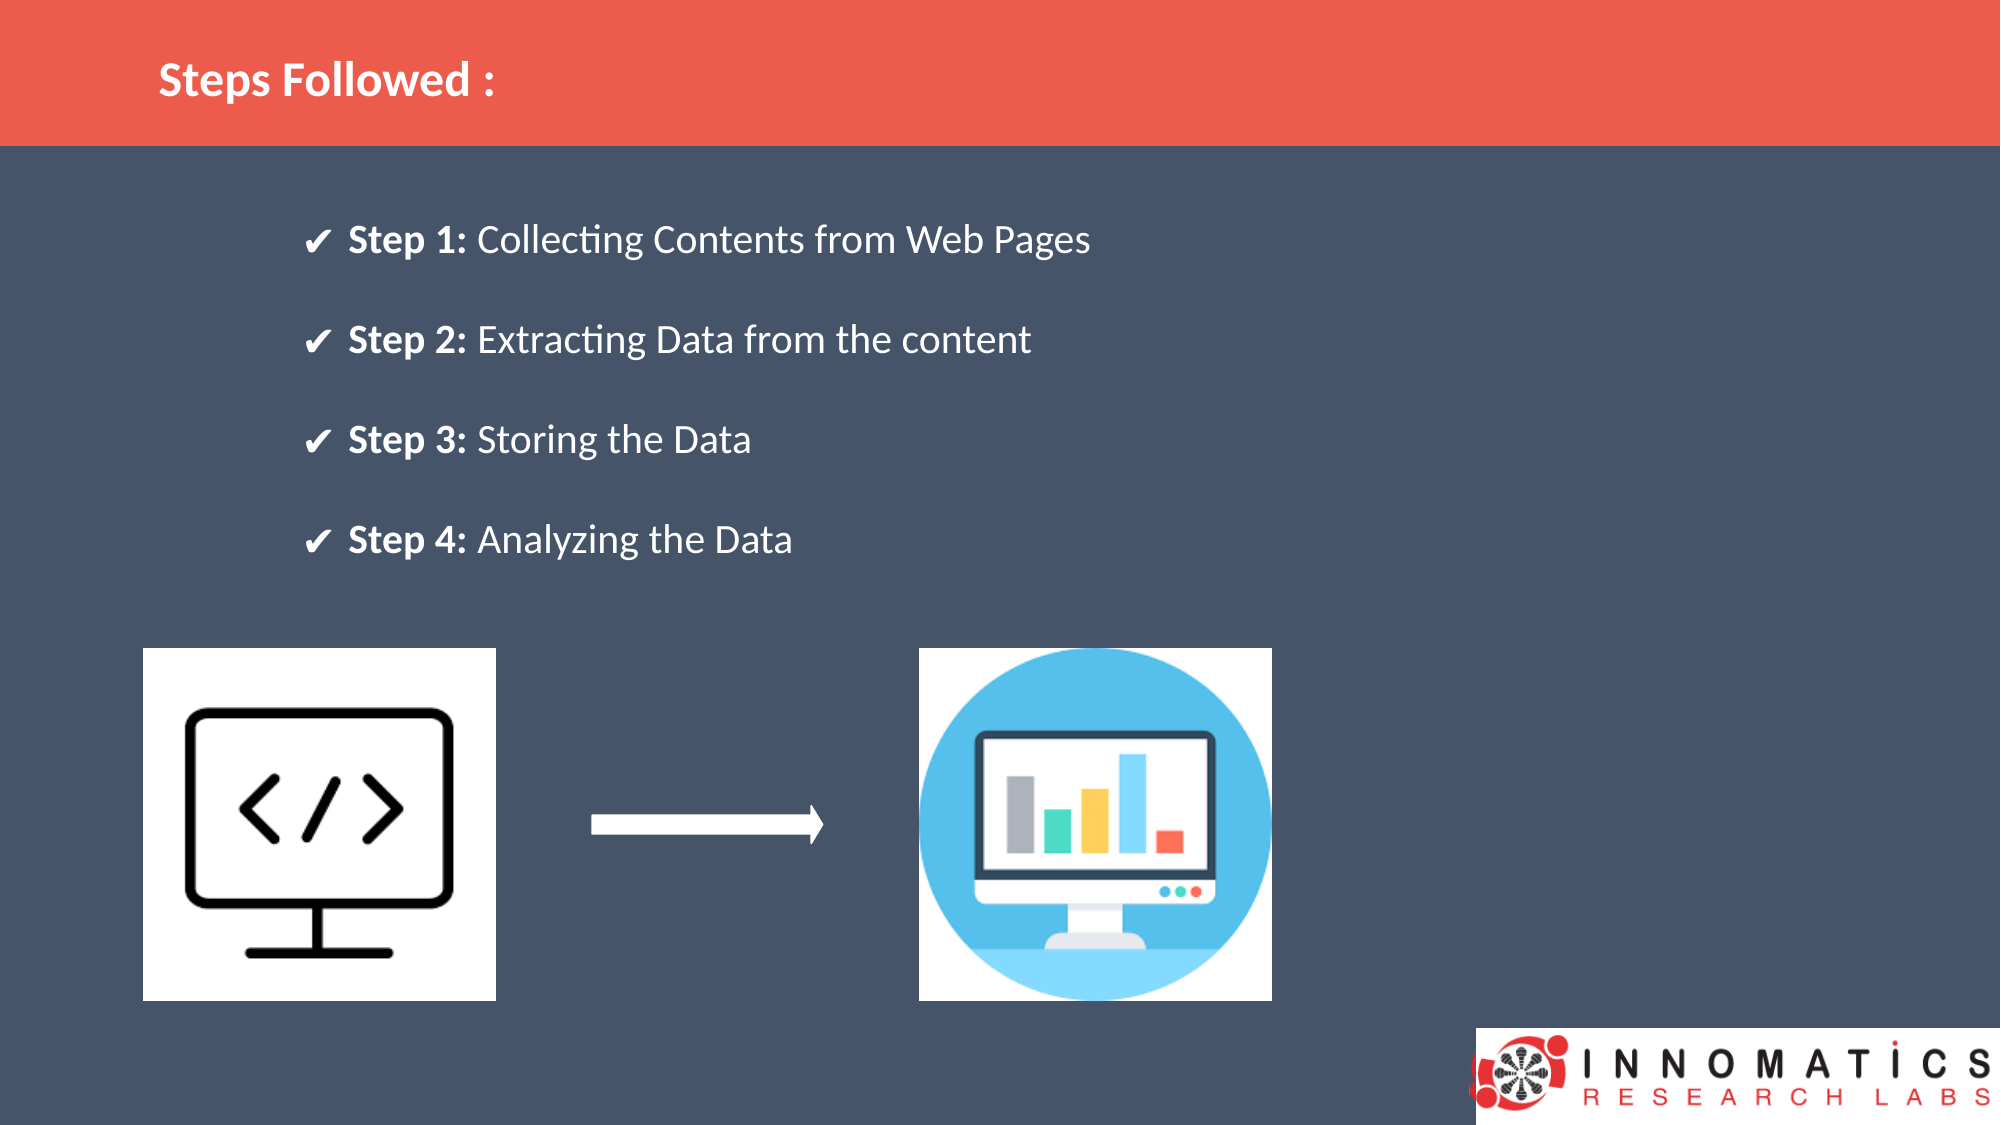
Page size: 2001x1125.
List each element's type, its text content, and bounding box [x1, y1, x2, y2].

text_box [592, 805, 823, 844]
picture [919, 648, 1272, 1001]
text_box [0, 0, 2000, 146]
text_box Steps Followed : [143, 50, 1145, 114]
text_box Step 1: Collecting Contents from Web Pages Step 2: Extracting Data from the content Step 3: Storing the Data Step 4: Analyzing the Data [286, 197, 1207, 623]
picture [143, 648, 496, 1001]
picture [1445, 1014, 2000, 1125]
